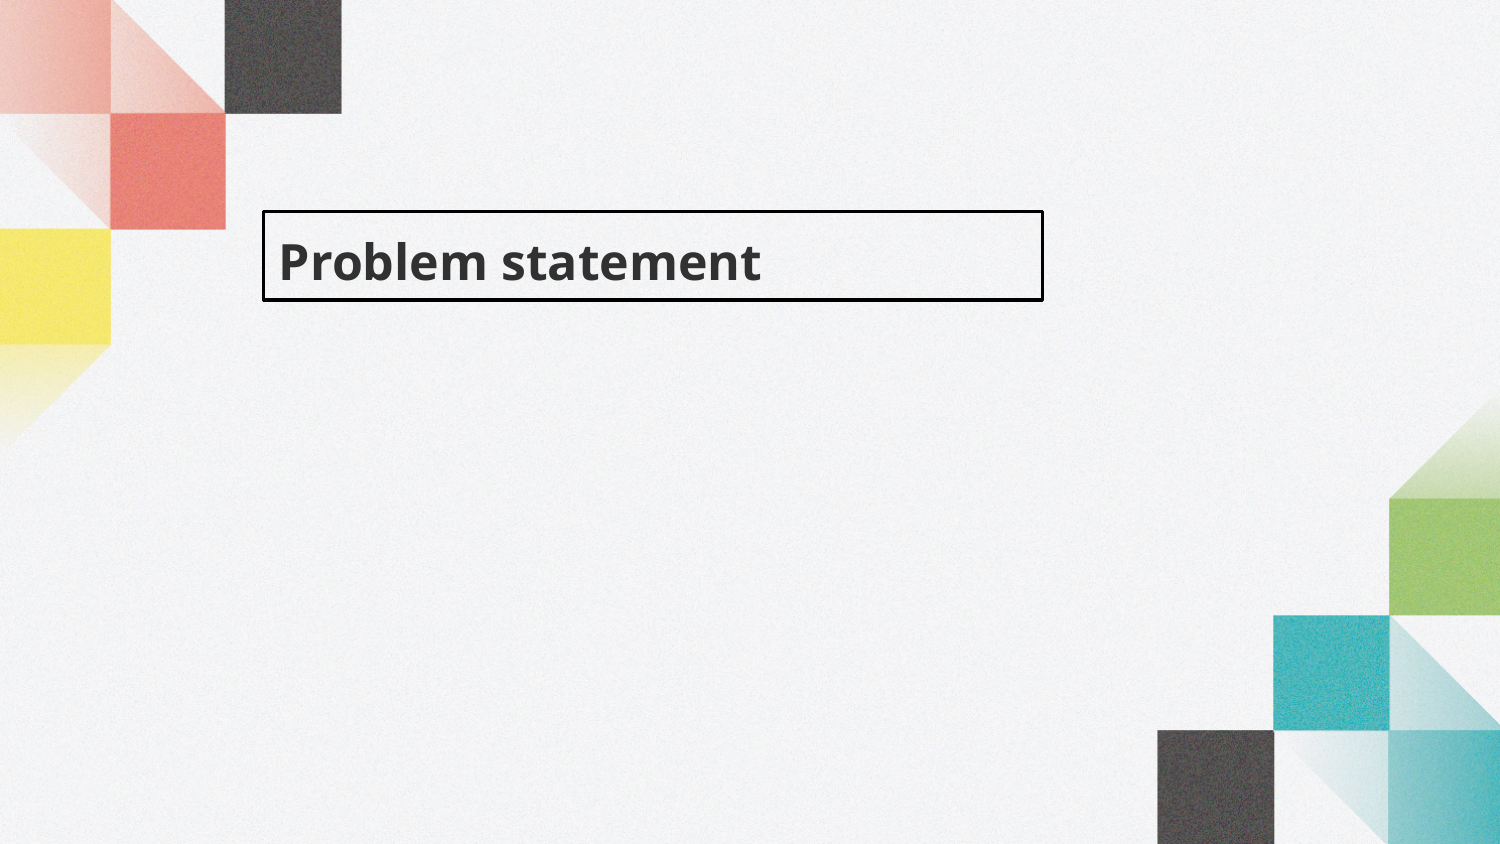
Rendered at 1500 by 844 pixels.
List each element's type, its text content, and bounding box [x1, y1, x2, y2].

subtitle Problem statement [262, 210, 1044, 302]
picture [0, 0, 1500, 844]
